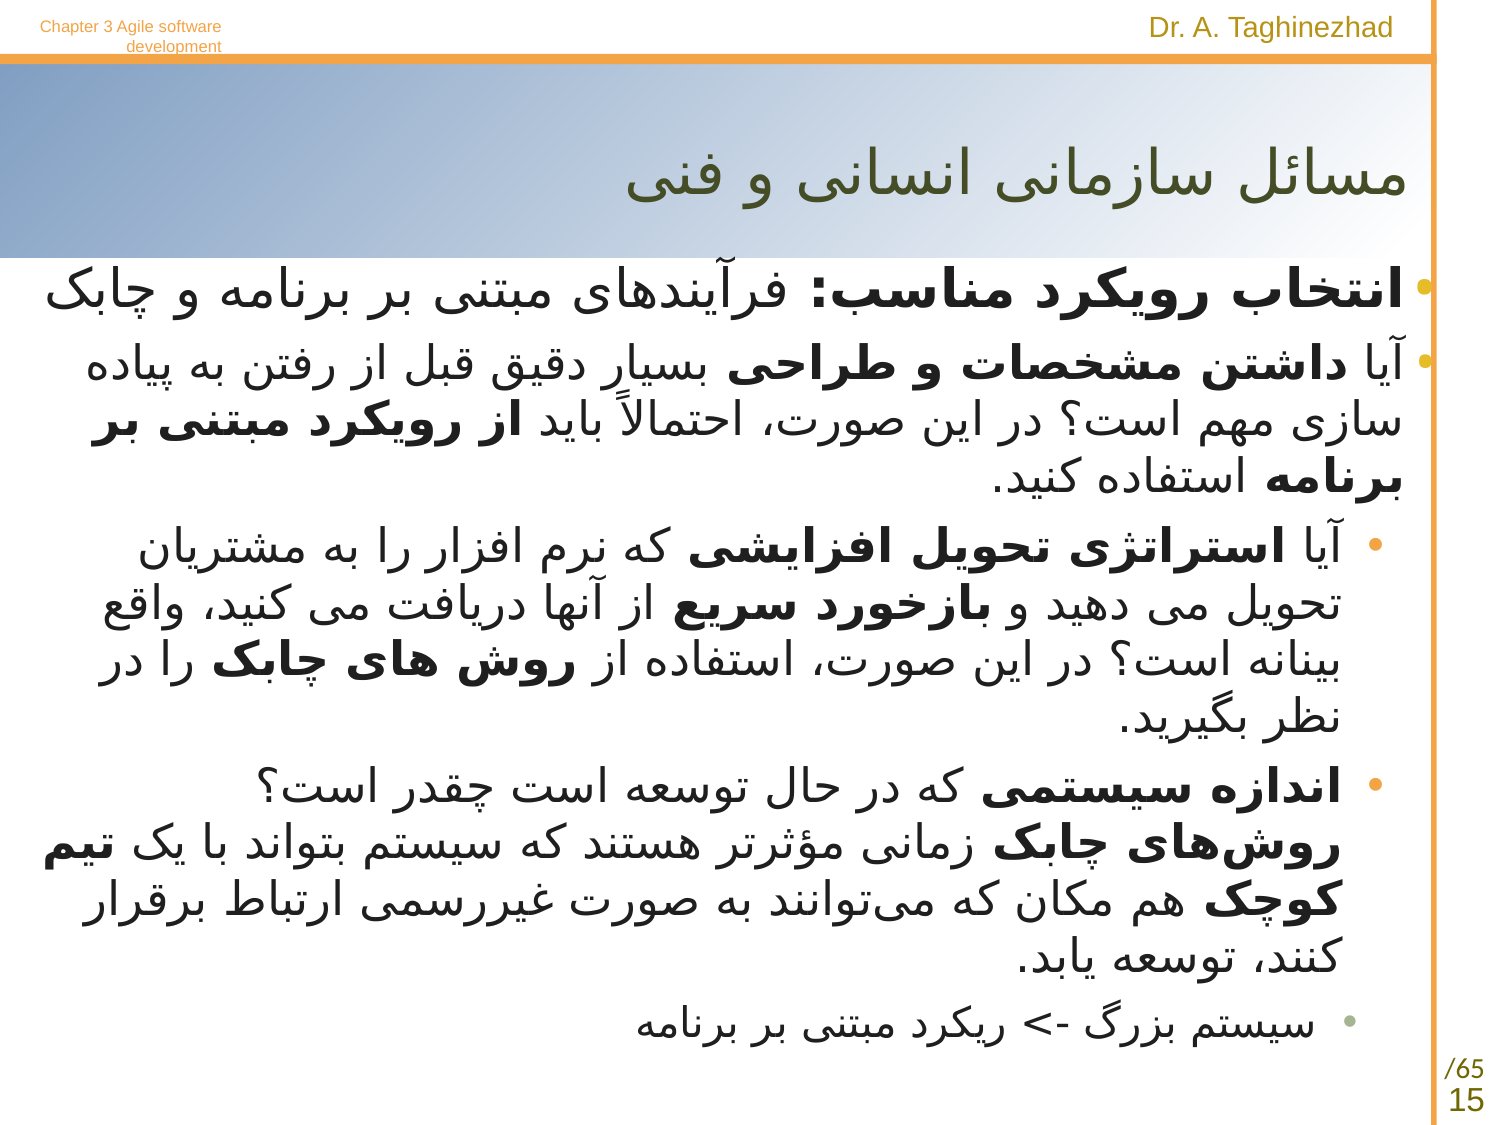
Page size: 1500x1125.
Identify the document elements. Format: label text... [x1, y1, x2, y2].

title مسائل سازمانی انسانی و فنی [0, 105, 1425, 234]
footer Chapter 3 Agile software development [0, 8, 237, 84]
list انتخاب رویکرد مناسب: فرآیندهای مبتنی بر برنامه و چابک آیا داشتن مشخصات و طراحی بسیار دقیق قبل از رفتن به پیاده سازی مهم است؟ در این صورت، احتمالاً باید از رویکرد مبتنی بر برنامه استفاده کنید. آیا استراتژی تحویل افزایشی که نرم افزار را به مشتریان تحویل می دهید و بازخورد سریع از آنها دریافت می کنید، واقع بینانه است؟ در این صورت، استفاده از روش های چابک را در نظر بگیرید. اندازه سیستمی که در حال توسعه است چقدر است؟ روش‌های چابک زمانی مؤثرتر هستند که سیستم بتواند با یک تیم کوچک هم مکان که می‌توانند به صورت غیررسمی ارتباط برقرار کنند، توسعه یابد. سیستم بزرگ -> ریکرد مبتنی بر برنامه [17, 246, 1457, 1125]
slide_number 15 [1457, 1023, 1500, 1125]
